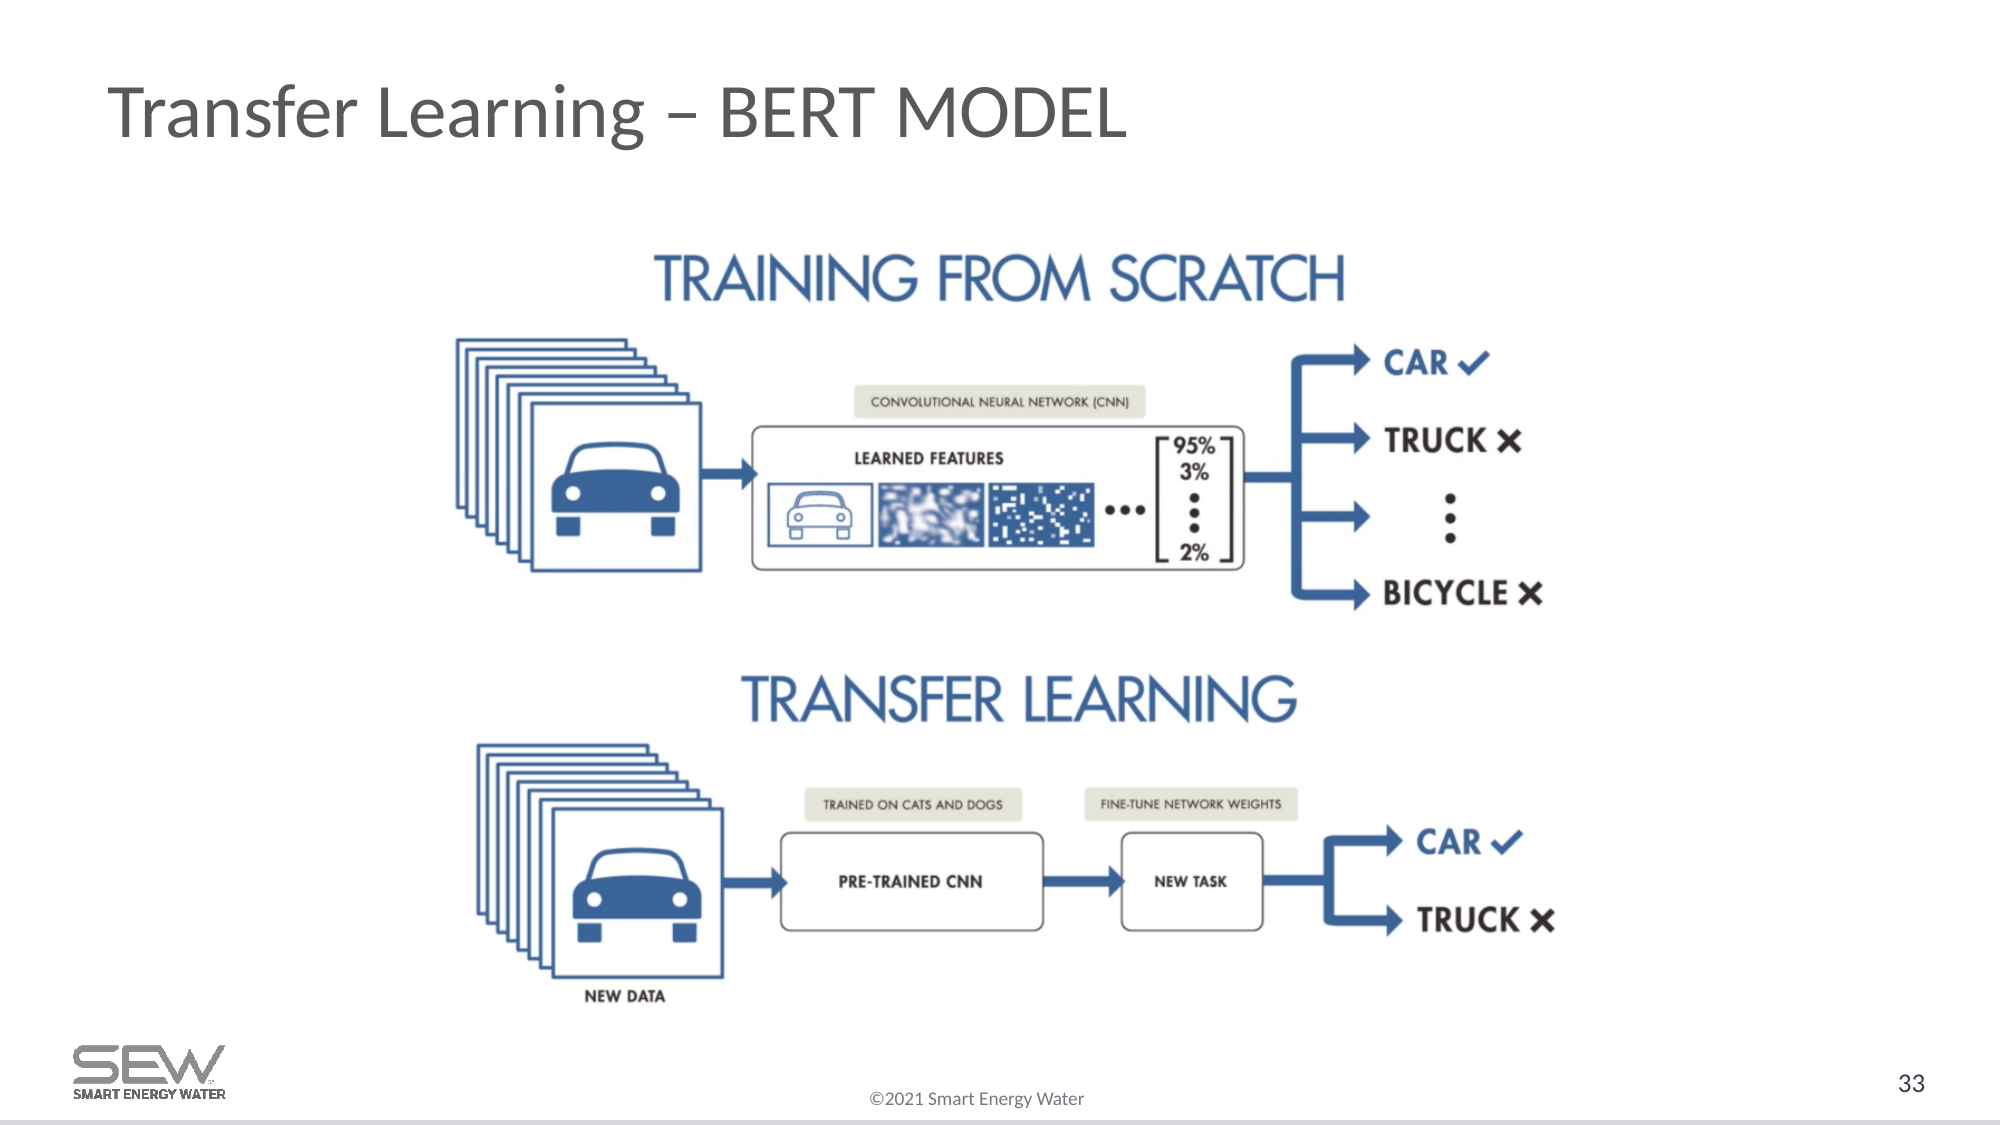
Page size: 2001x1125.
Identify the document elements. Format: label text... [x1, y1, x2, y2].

picture [442, 238, 1558, 1008]
picture [53, 1031, 245, 1113]
title Transfer Learning – BERT MODEL [92, 53, 1316, 163]
